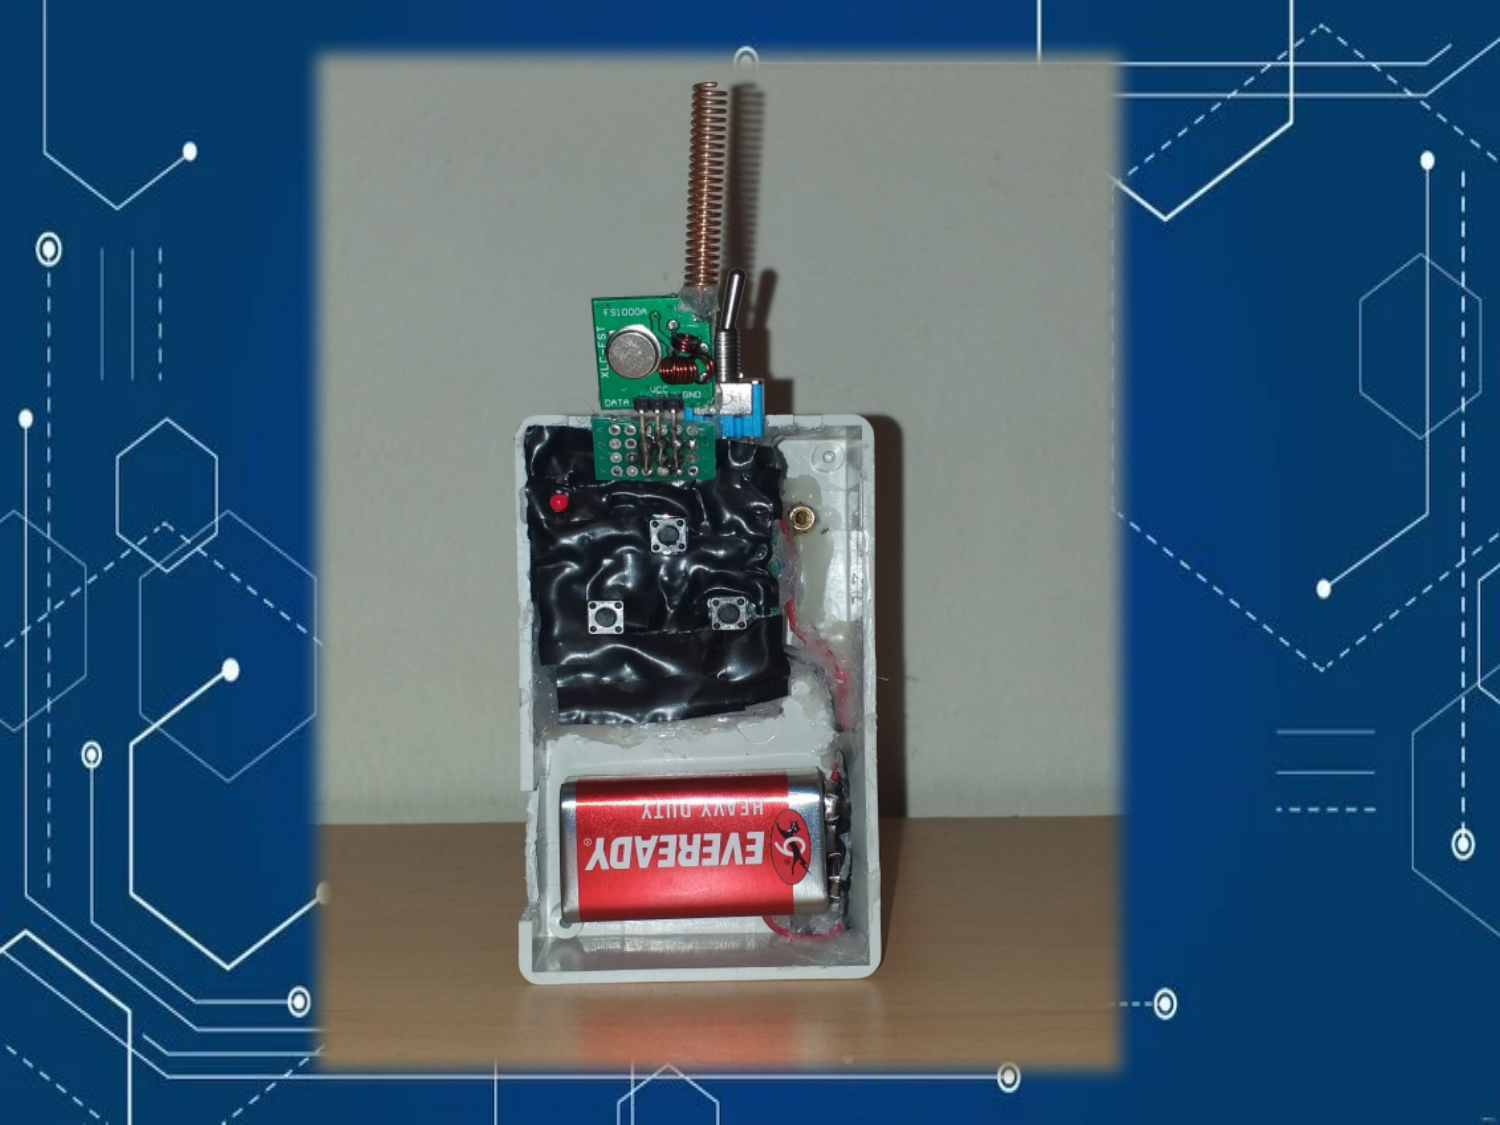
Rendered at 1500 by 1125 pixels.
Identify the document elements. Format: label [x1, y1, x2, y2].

list [193, 143, 1244, 982]
picture [0, 0, 1500, 1125]
